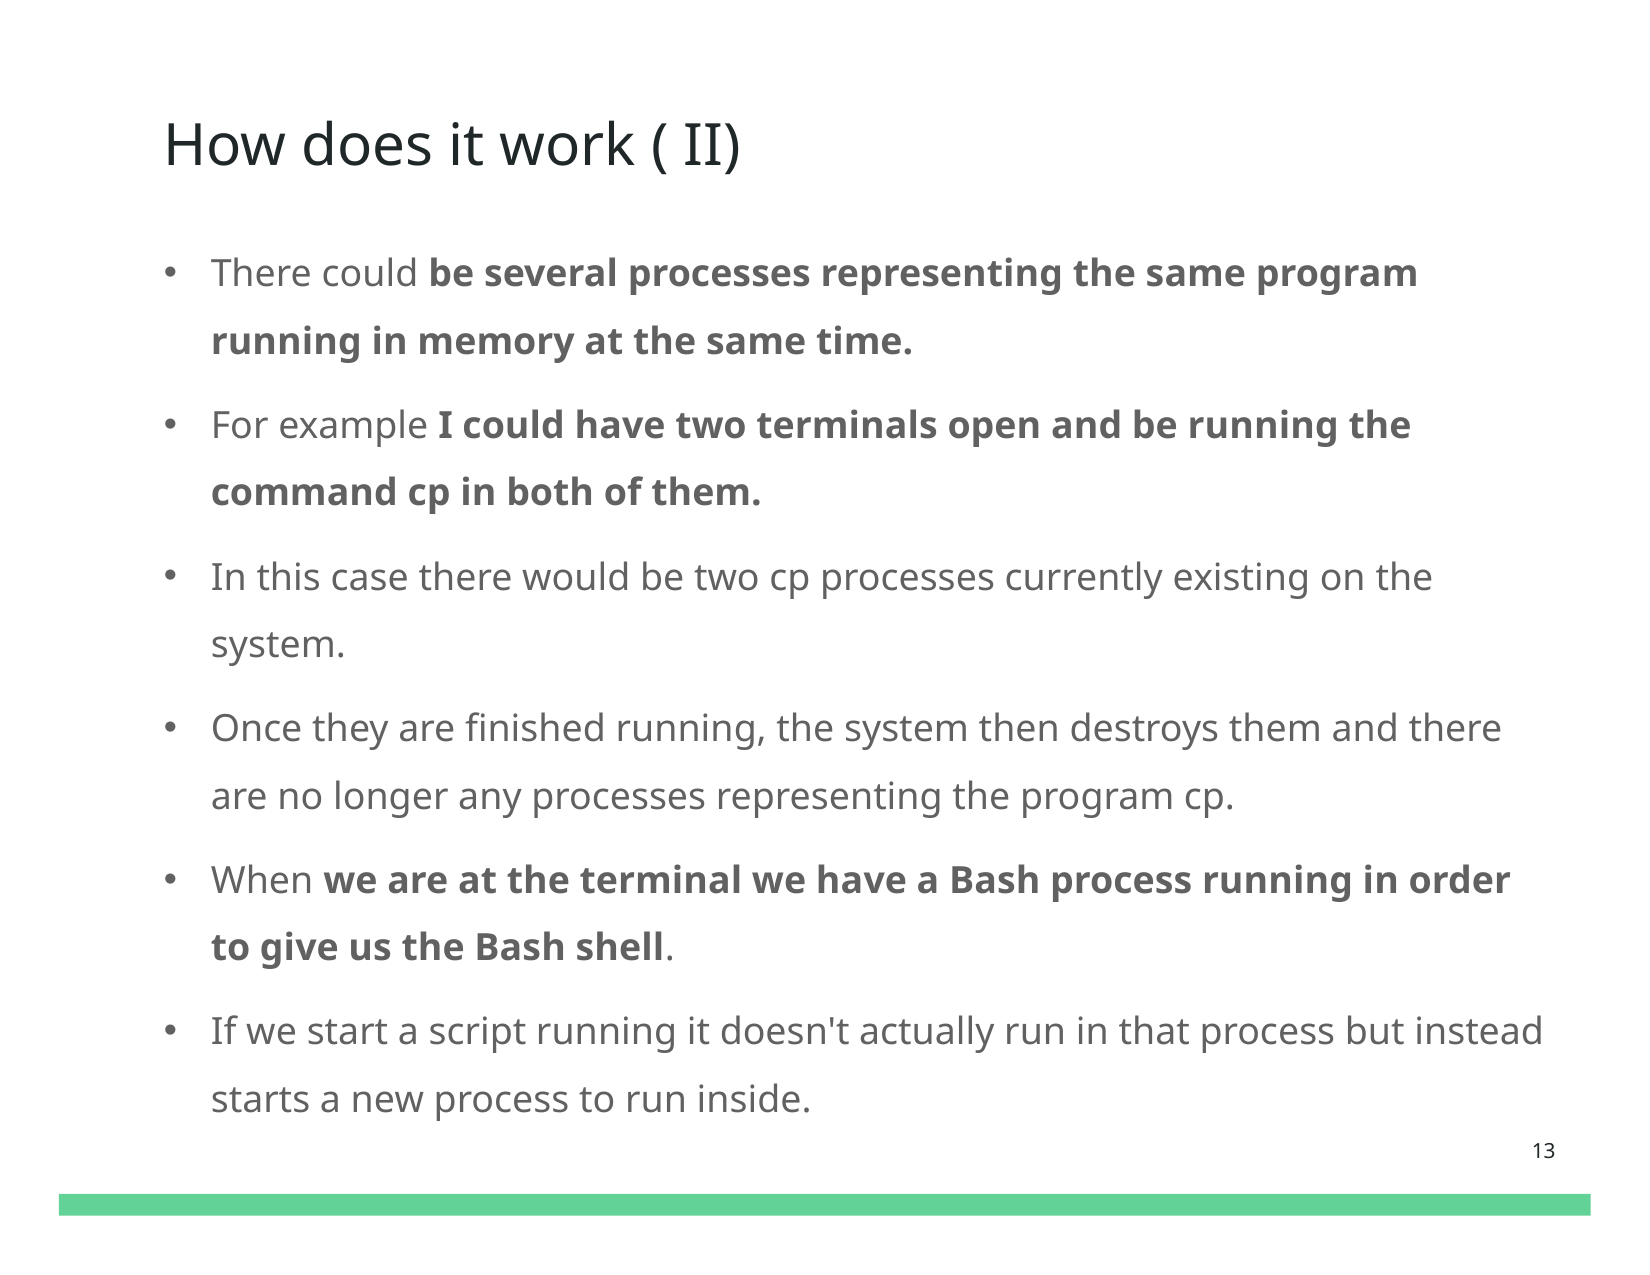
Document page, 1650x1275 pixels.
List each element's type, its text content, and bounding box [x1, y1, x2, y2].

title How does it work ( II) [163, 92, 1591, 221]
slide_number 13 [1478, 1107, 1571, 1197]
list There could be several processes representing the same program running in memory at the same time. For example I could have two terminals open and be running the command cp in both of them. In this case there would be two cp processes currently existing on the system. Once they are finished running, the system then destroys them and there are no longer any processes representing the program cp. When we are at the terminal we have a Bash process running in order to give us the Bash shell. If we start a script running it doesn't actually run in that process but instead starts a new process to run inside. [126, 211, 1554, 980]
